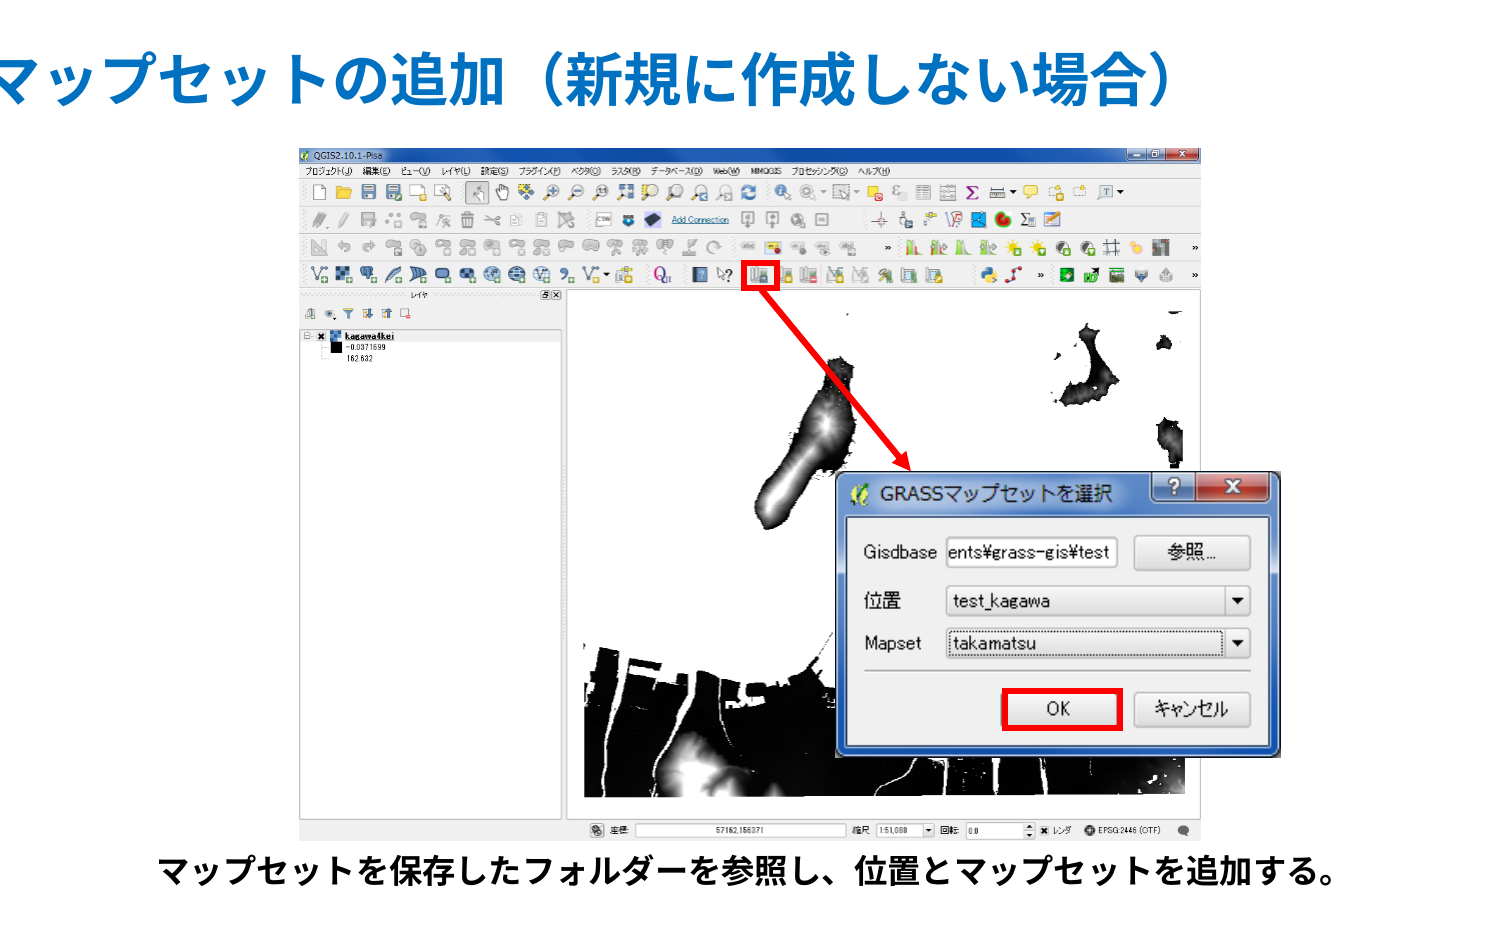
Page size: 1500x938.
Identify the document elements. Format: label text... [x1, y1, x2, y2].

text_box マップセットを保存したフォルダーを参照し、位置とマップセットを追加する。 [141, 842, 1369, 898]
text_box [759, 287, 911, 472]
picture [299, 148, 1281, 841]
text_box マップセットの追加（新規に作成しない場合） [0, 35, 1221, 121]
